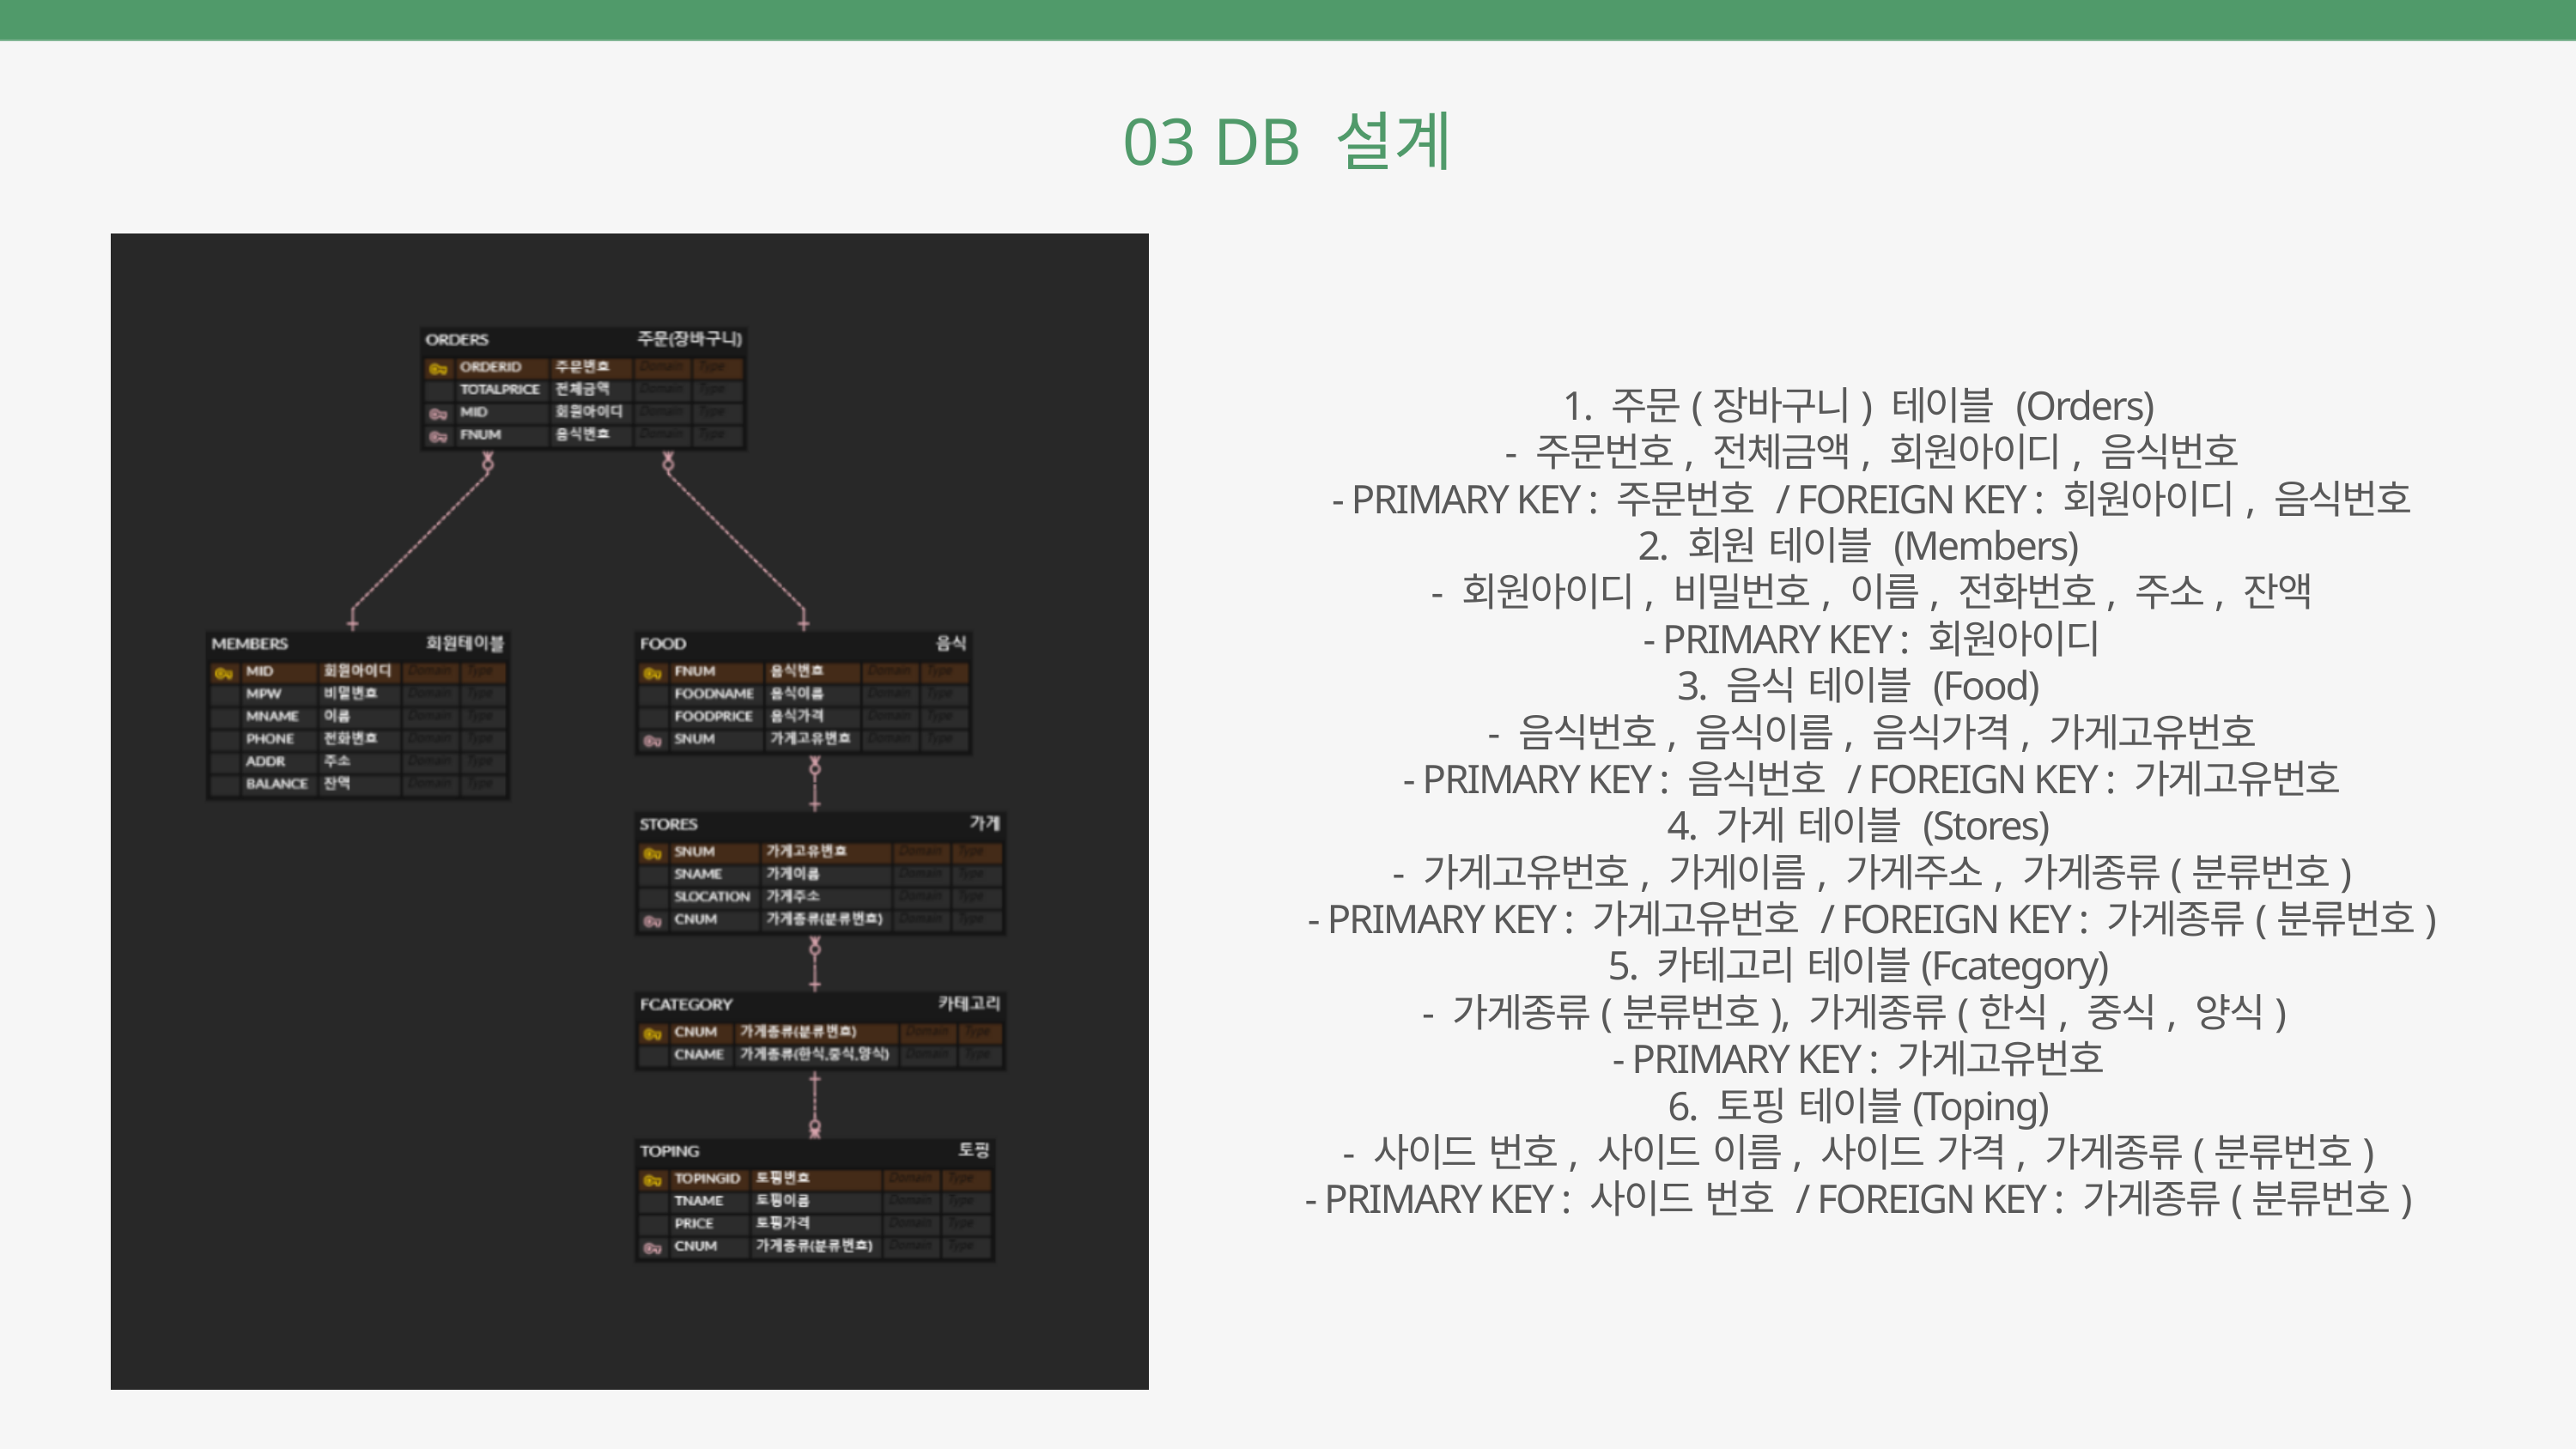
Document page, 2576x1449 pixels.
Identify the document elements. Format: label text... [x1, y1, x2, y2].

picture [110, 233, 1149, 1390]
text_box 03 DB 설계 [361, 89, 2215, 181]
text_box 1. 주문(장바구니) 테이블 (Orders) - 주문번호, 전체금액, 회원아이디, 음식번호 - PRIMARY KEY : 주문번호 / FOREIGN KEY : 회원아이디, 음식번호 2. 회원 테이블 (Members) - 회원아이디, 비밀번호, 이름, 전화번호, 주소, 잔액 - PRIMARY KEY : 회원아이디 3. 음식 테이블 (Food) - 음식번호, 음식이름, 음식가격, 가게고유번호 - PRIMARY KEY : 음식번호 / FOREIGN KEY : 가게고유번호 4. 가게 테이블 (Stores) - 가게고유번호, 가게이름, 가게주소, 가게종류(분류번호) - PRIMARY KEY : 가게고유번호 / FOREIGN KEY : 가게종류(분류번호) 5. 카테고리 테이블(Fcategory) - 가게종류(분류번호), 가게종류(한식, 중식, 양식) - PRIMARY KEY : 가게고유번호 6. 토핑 테이블(Toping) - 사이드 번호, 사이드 이름, 사이드 가격, 가게종류(분류번호) - PRIMARY KEY : 사이드 번호 / FOREIGN KEY : 가게종류(분류번호) [1252, 382, 2465, 1241]
picture [0, 0, 2576, 42]
